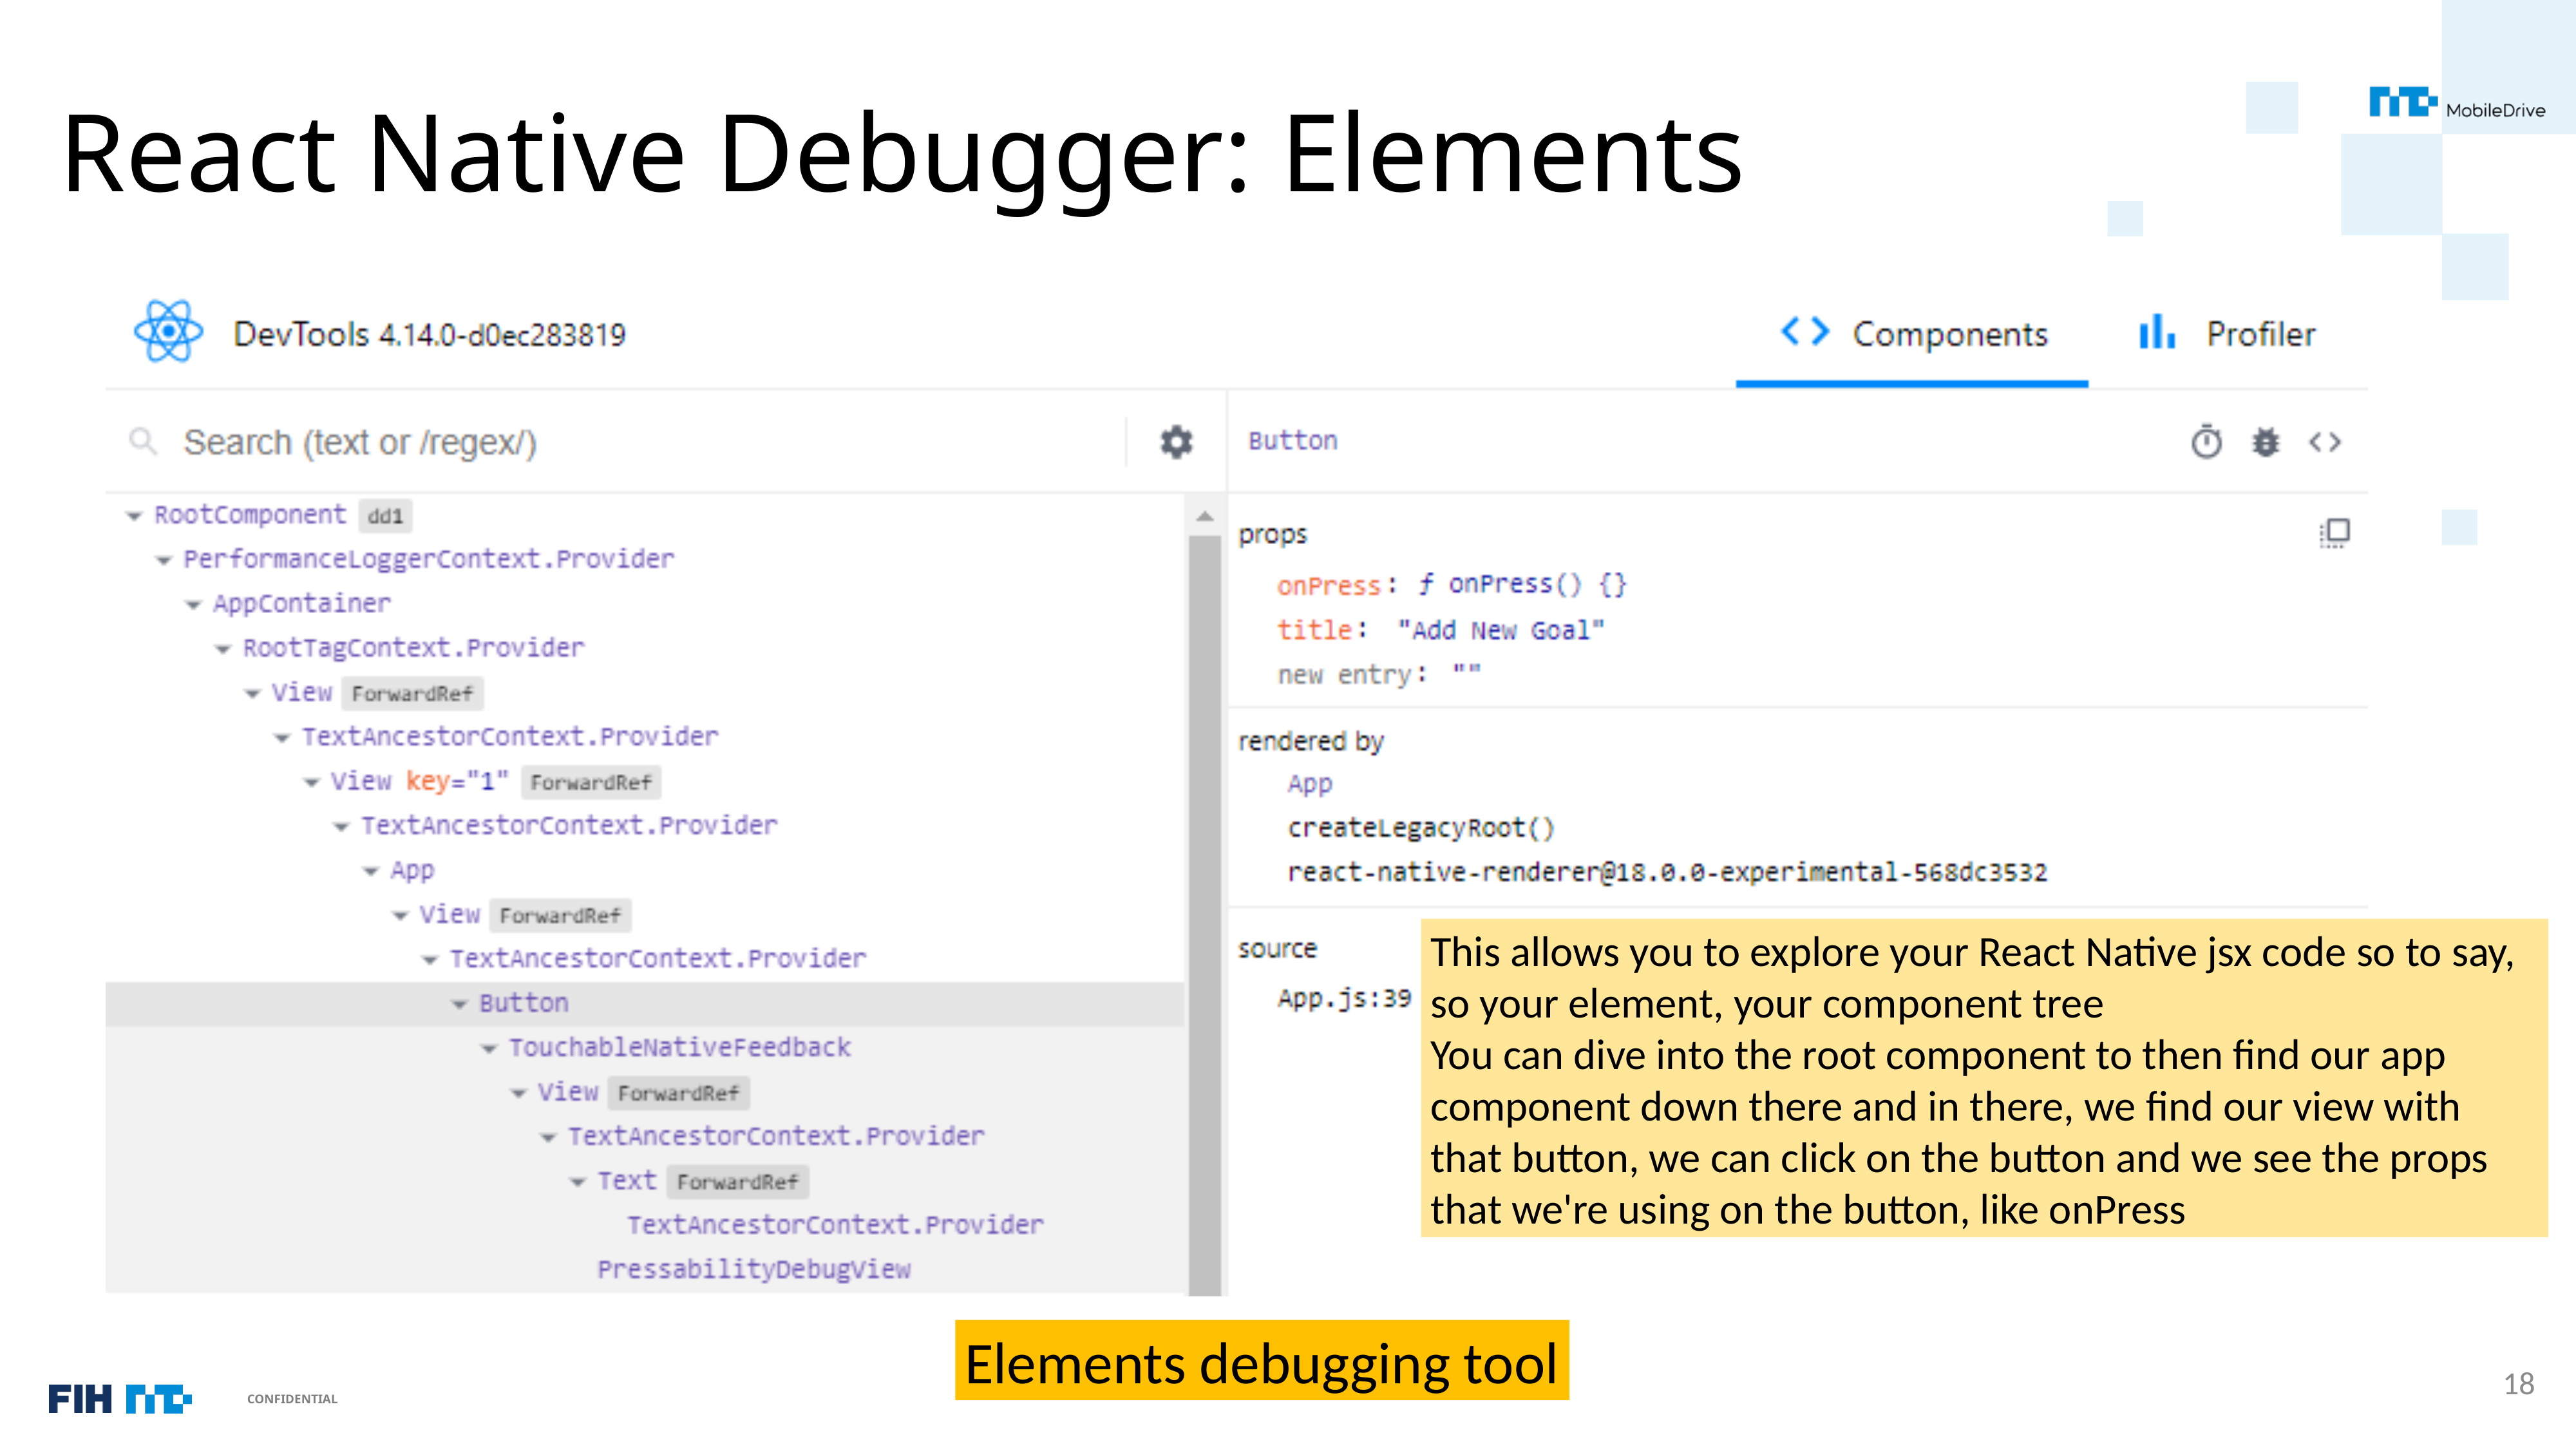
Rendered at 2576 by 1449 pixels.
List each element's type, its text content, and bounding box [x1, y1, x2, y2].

picture [106, 280, 2368, 1296]
picture [136, 1395, 145, 1414]
picture [146, 1385, 155, 1394]
title React Native Debugger: Elements [49, 77, 2368, 236]
picture [184, 1385, 194, 1414]
text_box This allows you to explore your React Native jsx code so to say, so your element, your component tree You can dive into the root component to then find our app component down there and in there, we find our view with that button, we can click on the button and we see the props that we're using on the button, like onPress [2368, 918, 2548, 1238]
picture [174, 1395, 182, 1404]
text_box Elements debugging tool [955, 1320, 1569, 1401]
slide_number 18 [1965, 1343, 2545, 1421]
picture [2368, 84, 2548, 119]
picture [49, 1385, 111, 1413]
picture [155, 1395, 164, 1414]
